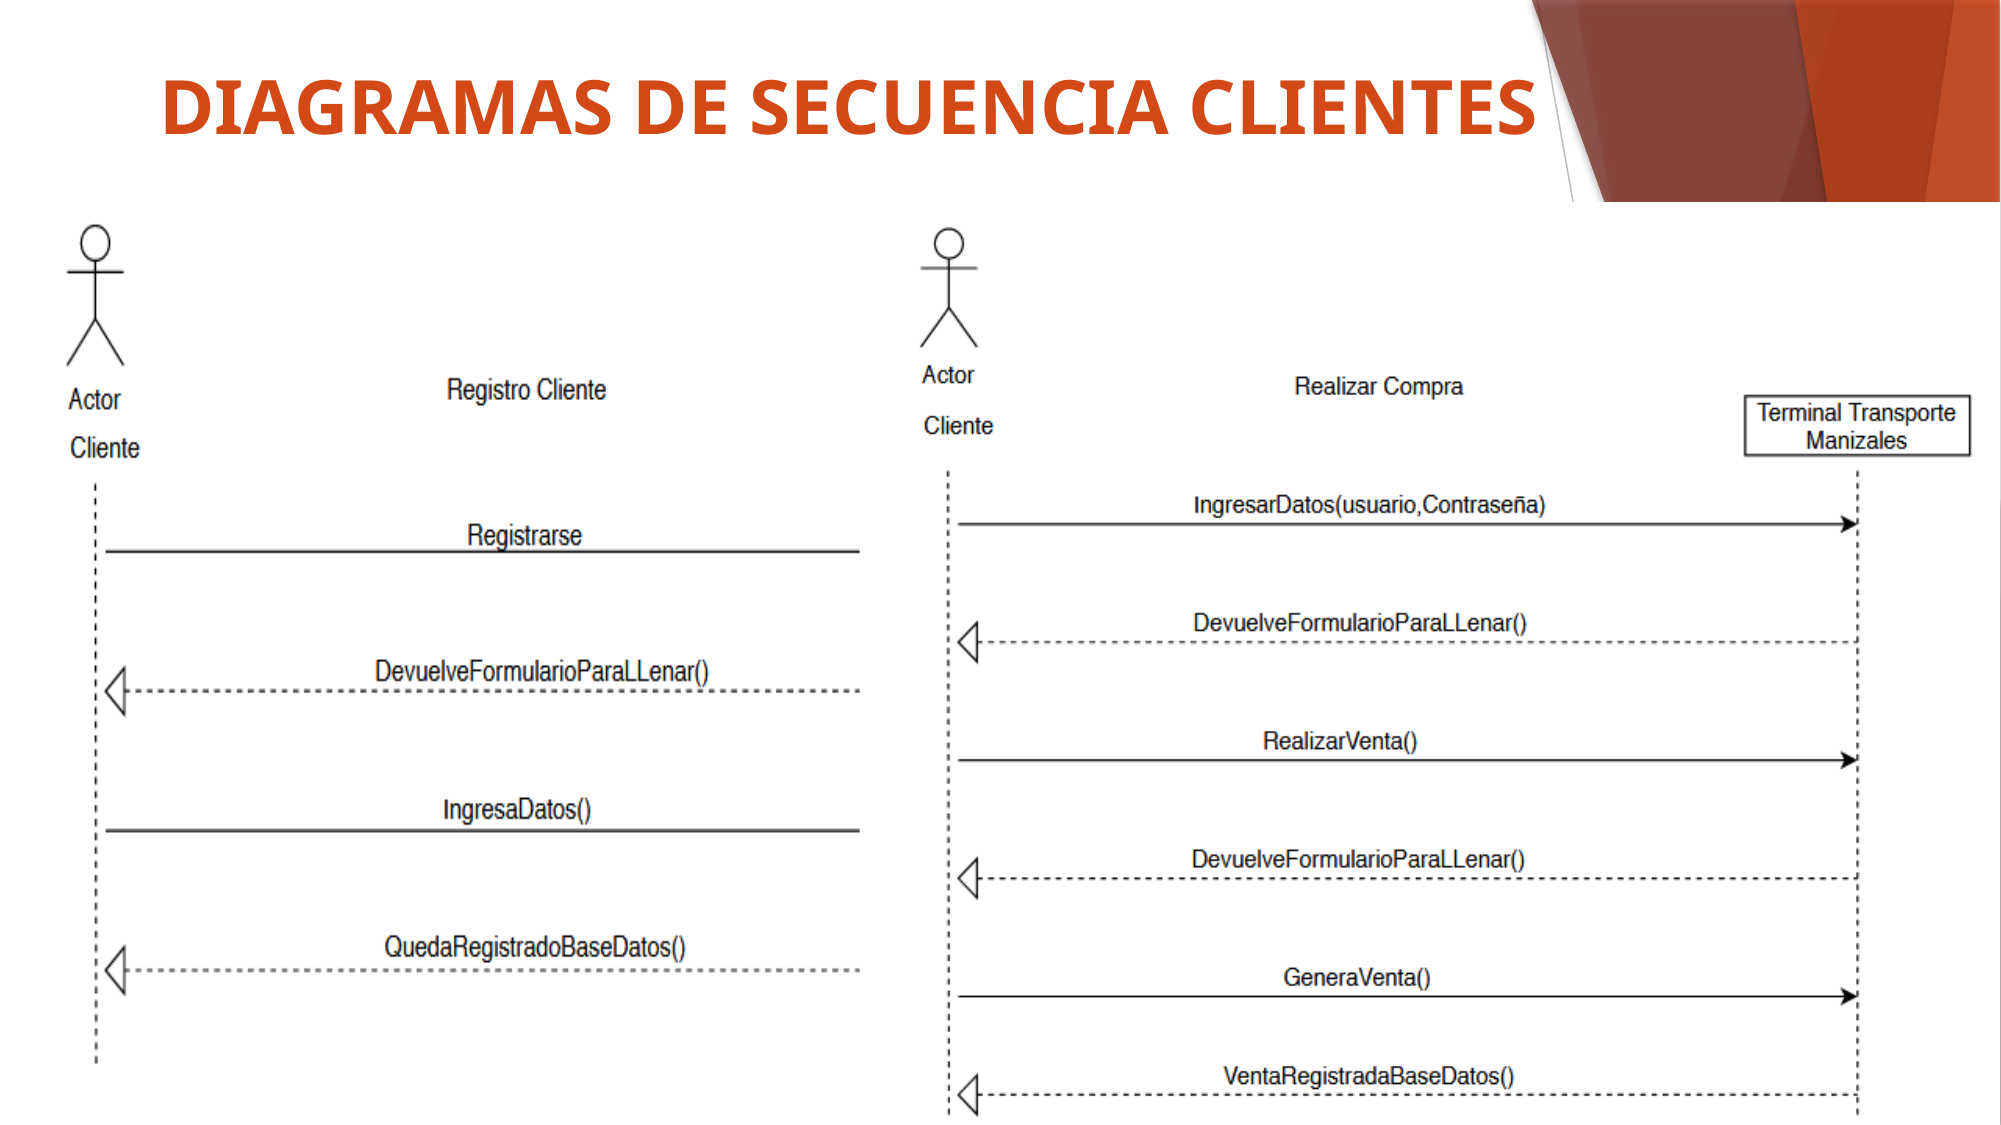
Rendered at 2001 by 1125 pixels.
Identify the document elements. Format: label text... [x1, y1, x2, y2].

title DIAGRAMAS DE SECUENCIA CLIENTES [144, 52, 1555, 201]
picture [0, 201, 2000, 1125]
